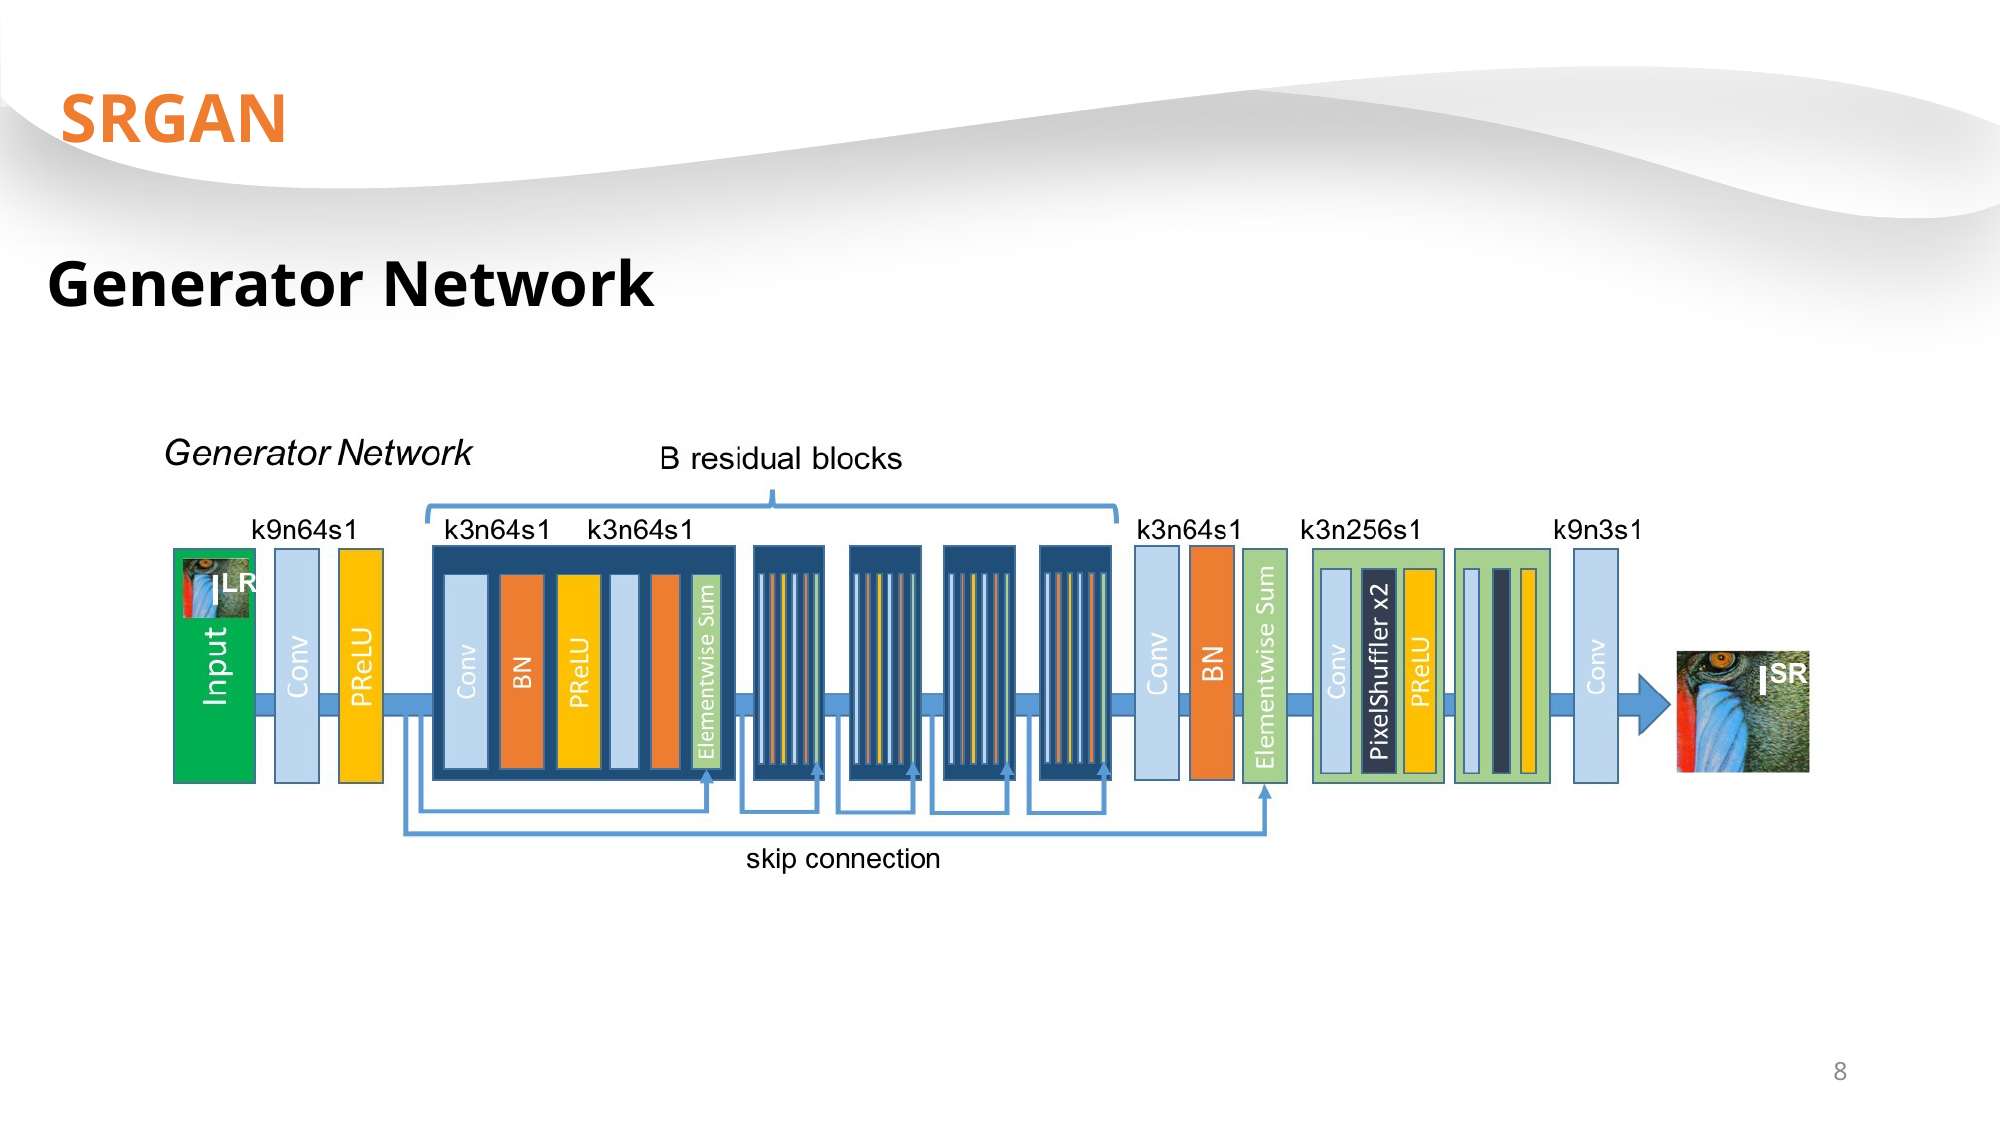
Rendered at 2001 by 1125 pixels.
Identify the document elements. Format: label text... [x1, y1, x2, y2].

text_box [0, 0, 2000, 219]
text_box Generator Network [31, 236, 1809, 327]
picture [139, 416, 1824, 892]
slide_number 8 [1412, 1042, 1863, 1103]
